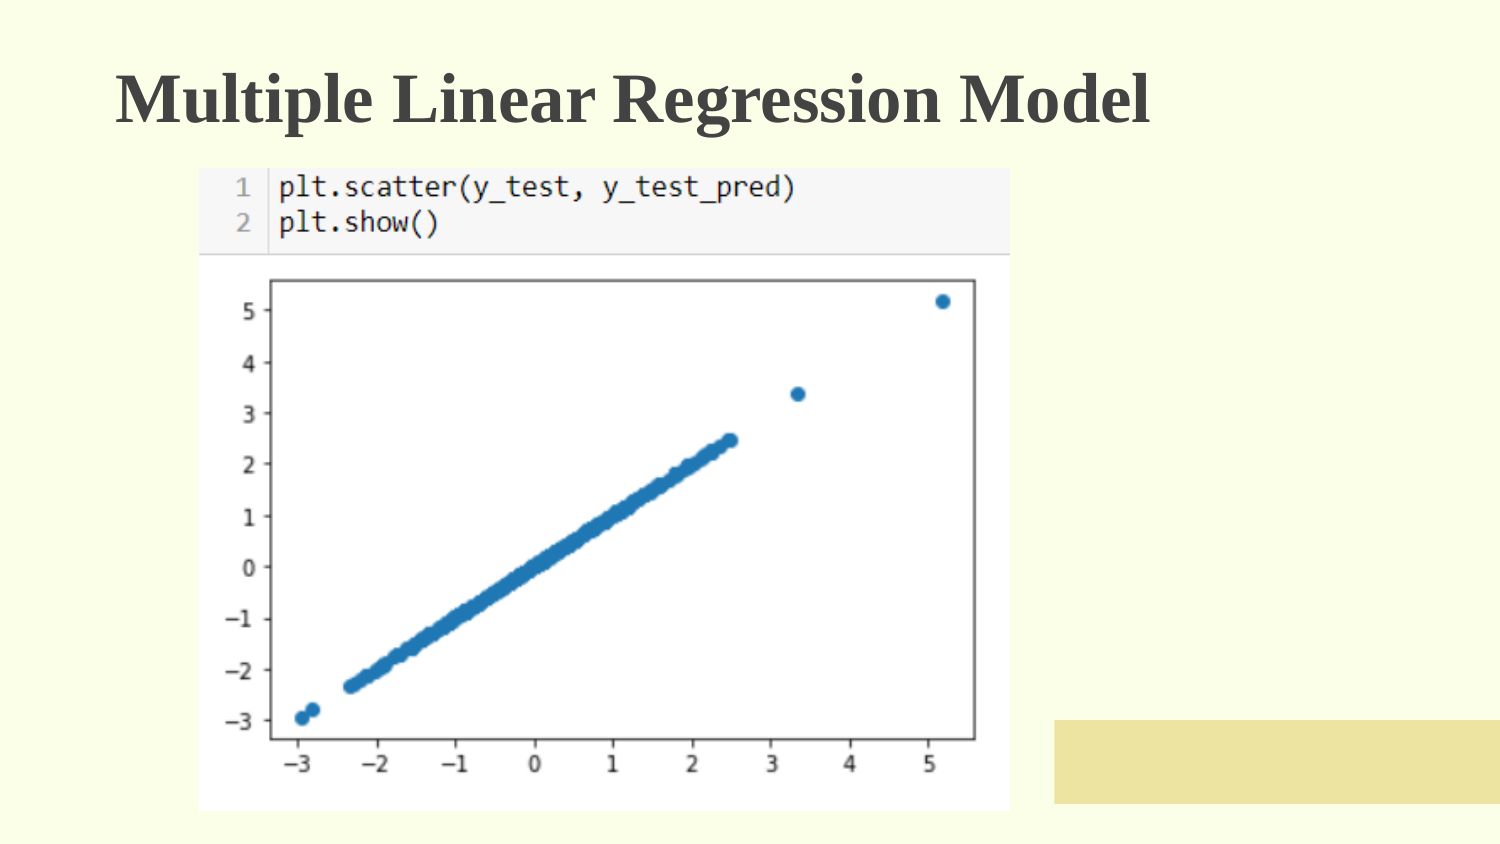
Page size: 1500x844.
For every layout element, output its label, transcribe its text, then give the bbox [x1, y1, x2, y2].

picture [198, 168, 1010, 812]
text_box [1054, 720, 1500, 804]
title Multiple Linear Regression Model [100, 56, 1252, 152]
